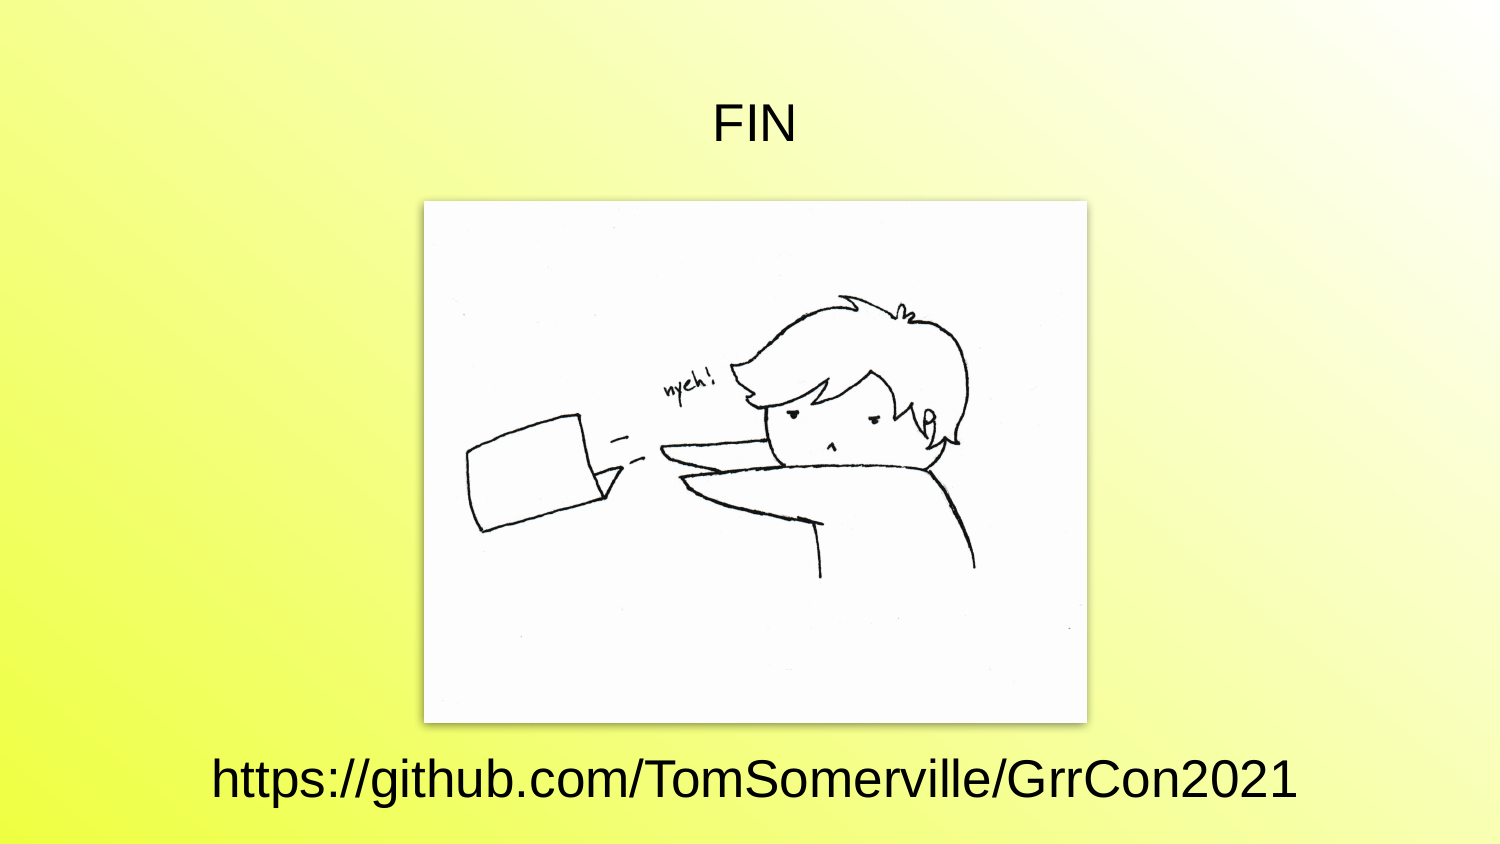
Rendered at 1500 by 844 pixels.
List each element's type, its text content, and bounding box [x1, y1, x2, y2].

title FIN [56, 72, 1455, 167]
title https://github.com/TomSomerville/GrrCon2021 [56, 729, 1455, 824]
picture [424, 201, 1088, 724]
